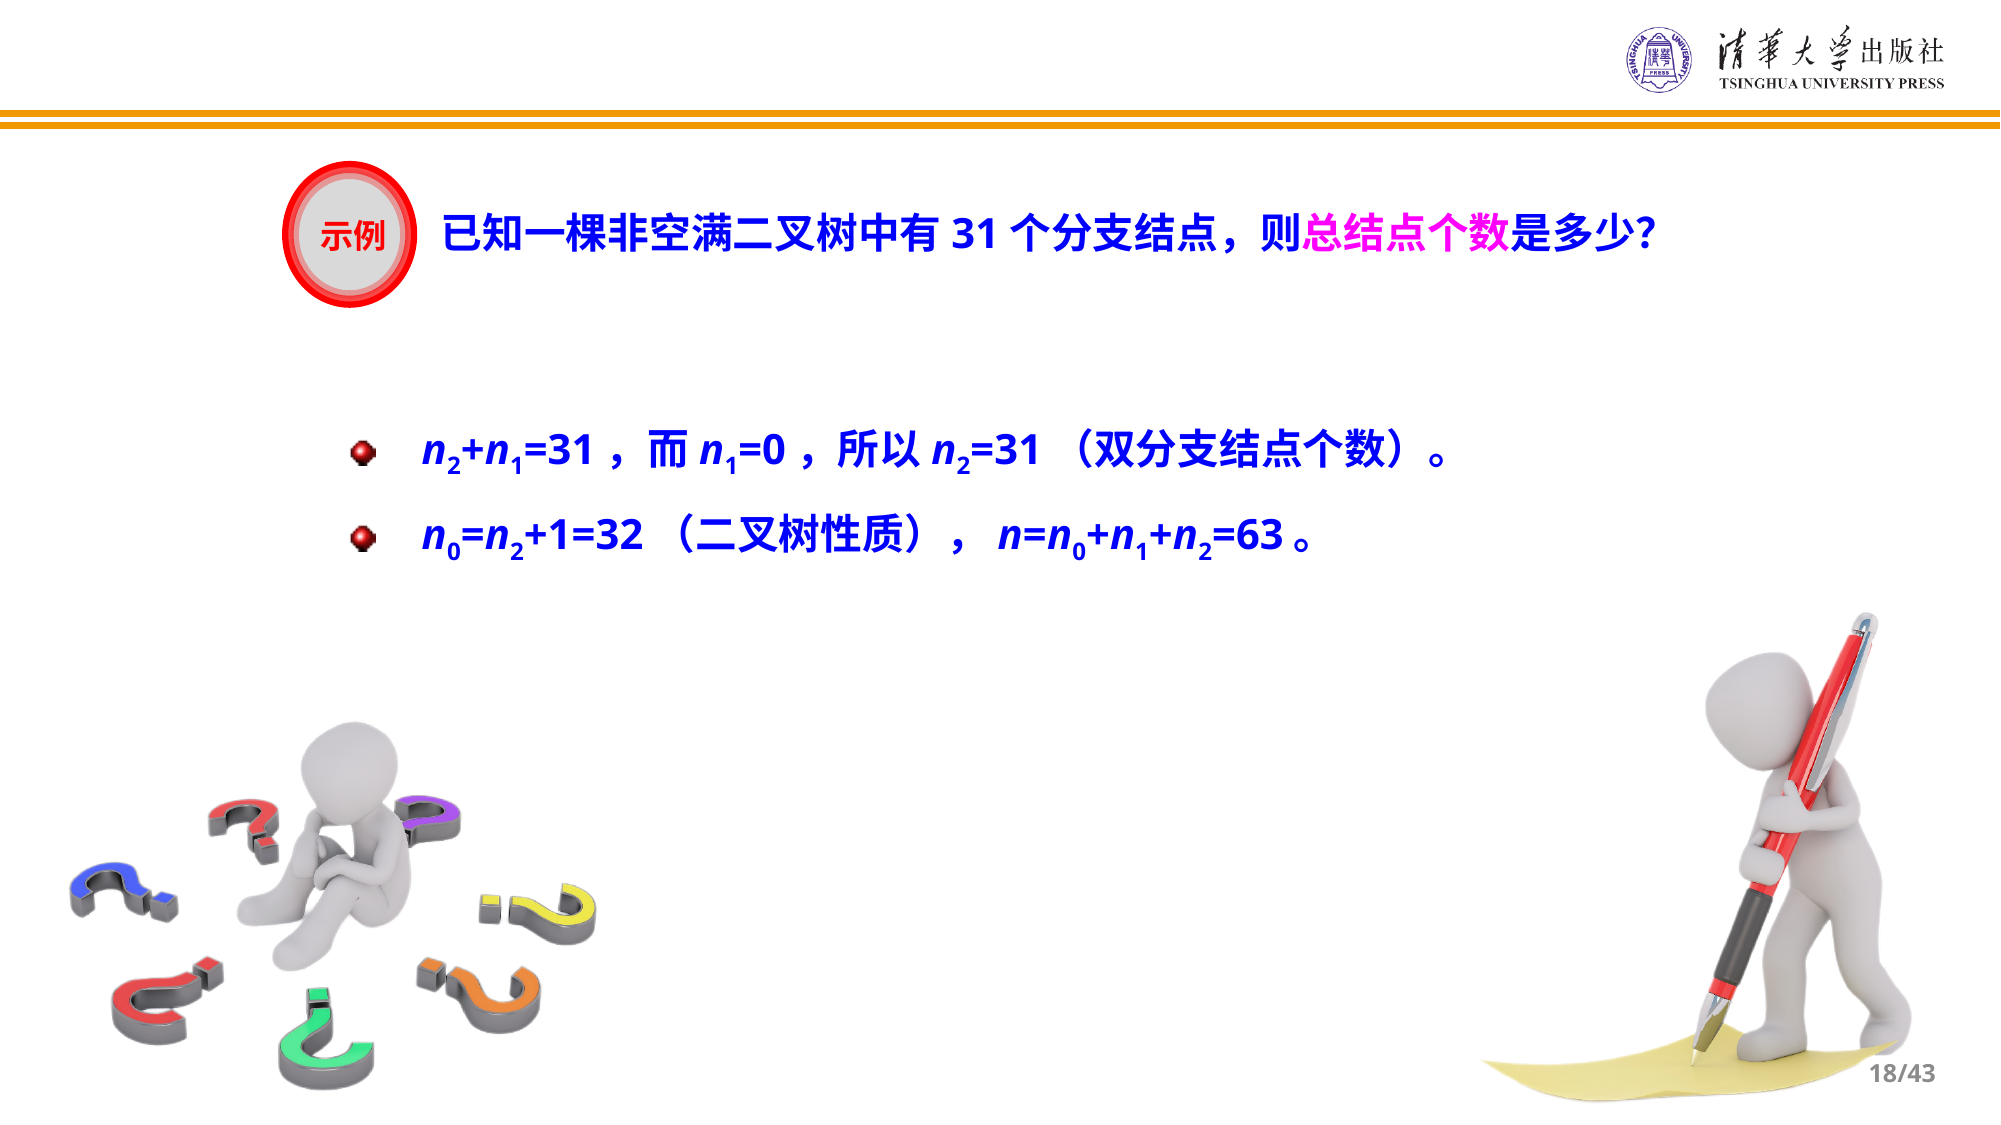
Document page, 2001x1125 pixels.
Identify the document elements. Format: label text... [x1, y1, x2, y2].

text_box n2+n1=31，而n1=0，所以n2=31（双分支结点个数）。 n0=n2+1=32（二叉树性质），n=n0+n1+n2=63。 [331, 387, 1551, 573]
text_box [284, 163, 1727, 305]
picture [346, 521, 376, 552]
slide_number /43 [1484, 1042, 1951, 1103]
picture [48, 578, 612, 1125]
picture [346, 436, 376, 466]
picture [1590, 0, 2001, 144]
picture [1436, 568, 1999, 1125]
